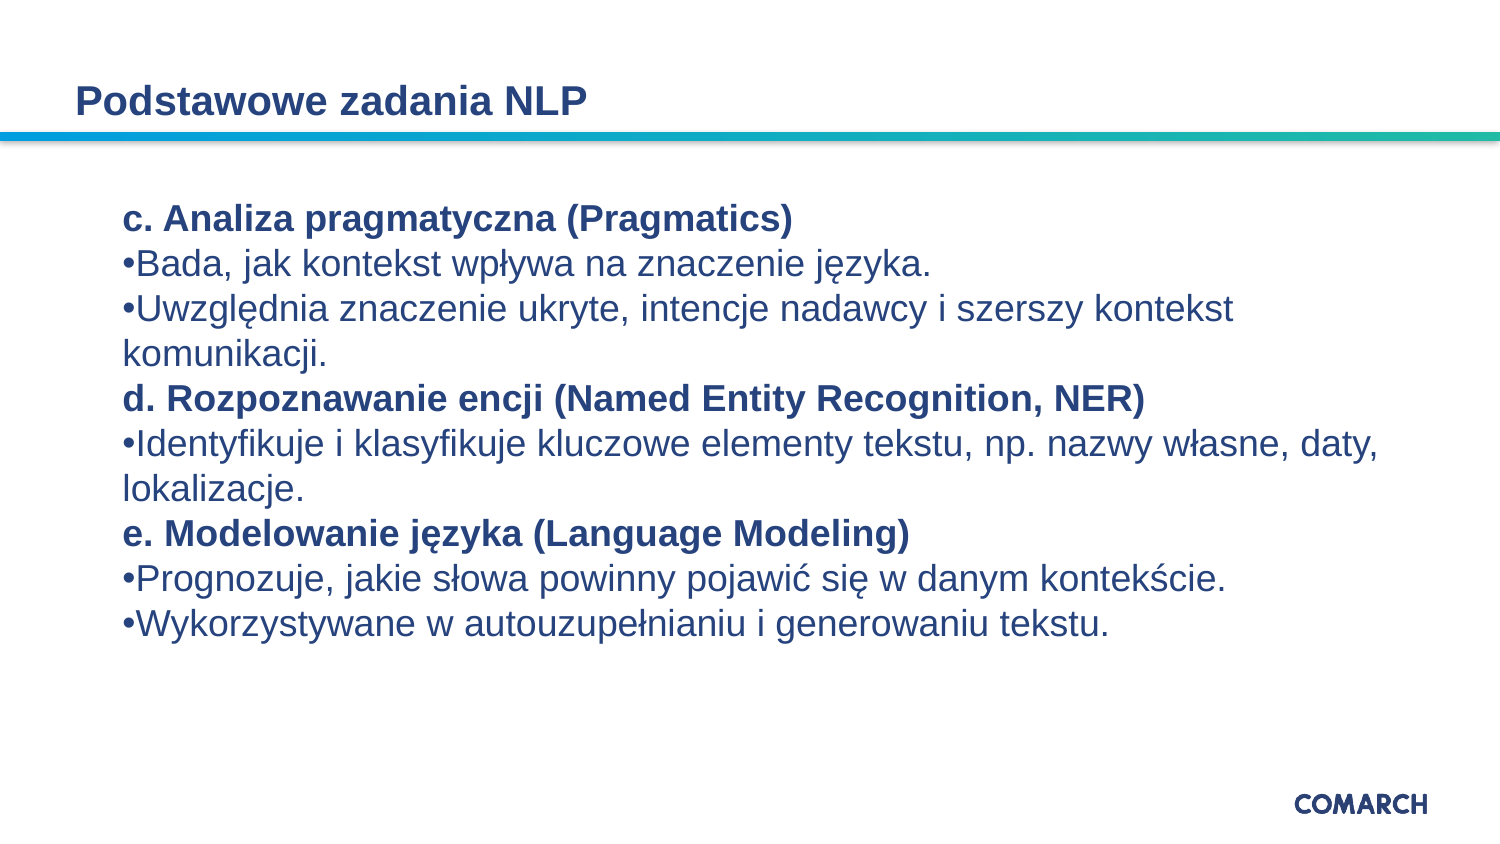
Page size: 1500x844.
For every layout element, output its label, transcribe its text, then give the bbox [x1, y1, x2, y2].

picture [1294, 793, 1427, 814]
text_box c. Analiza pragmatyczna (Pragmatics) Bada, jak kontekst wpływa na znaczenie języka. Uwzględnia znaczenie ukryte, intencje nadawcy i szerszy kontekst komunikacji. d. Rozpoznawanie encji (Named Entity Recognition, NER) Identyfikuje i klasyfikuje kluczowe elementy tekstu, np. nazwy własne, daty, lokalizacje. e. Modelowanie języka (Language Modeling) Prognozuje, jakie słowa powinny pojawić się w danym kontekście. Wykorzystywane w autouzupełnianiu i generowaniu tekstu. [107, 187, 1425, 652]
list Podstawowe zadania NLP [75, 17, 1427, 132]
